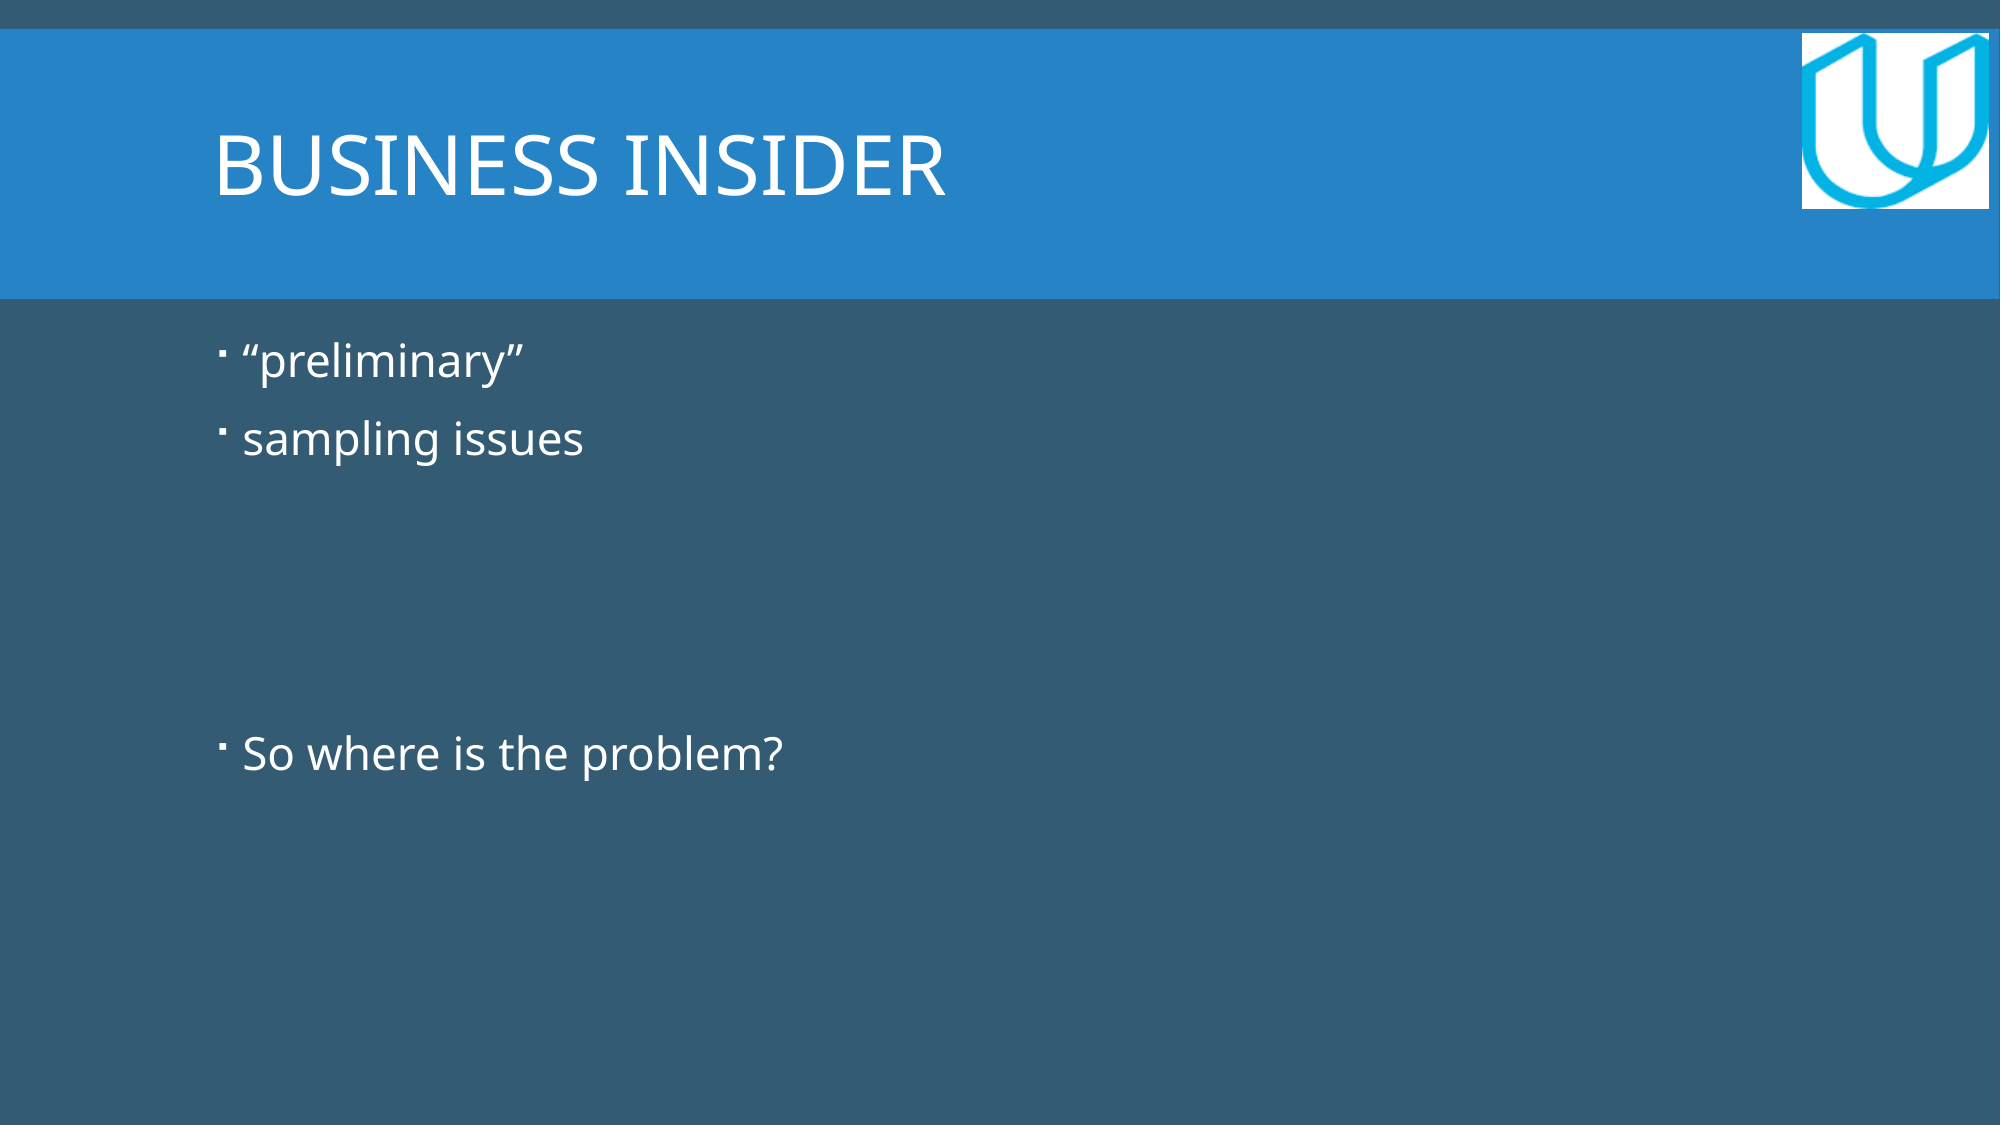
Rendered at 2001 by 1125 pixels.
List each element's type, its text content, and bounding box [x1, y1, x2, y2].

title Business Insider [197, 46, 1803, 295]
picture [1803, 159, 1866, 209]
picture [1802, 33, 1989, 167]
list “preliminary” sampling issues So where is the problem? [197, 329, 1803, 1020]
picture [1816, 47, 1912, 197]
picture [1876, 124, 1989, 209]
picture [1933, 47, 1974, 167]
